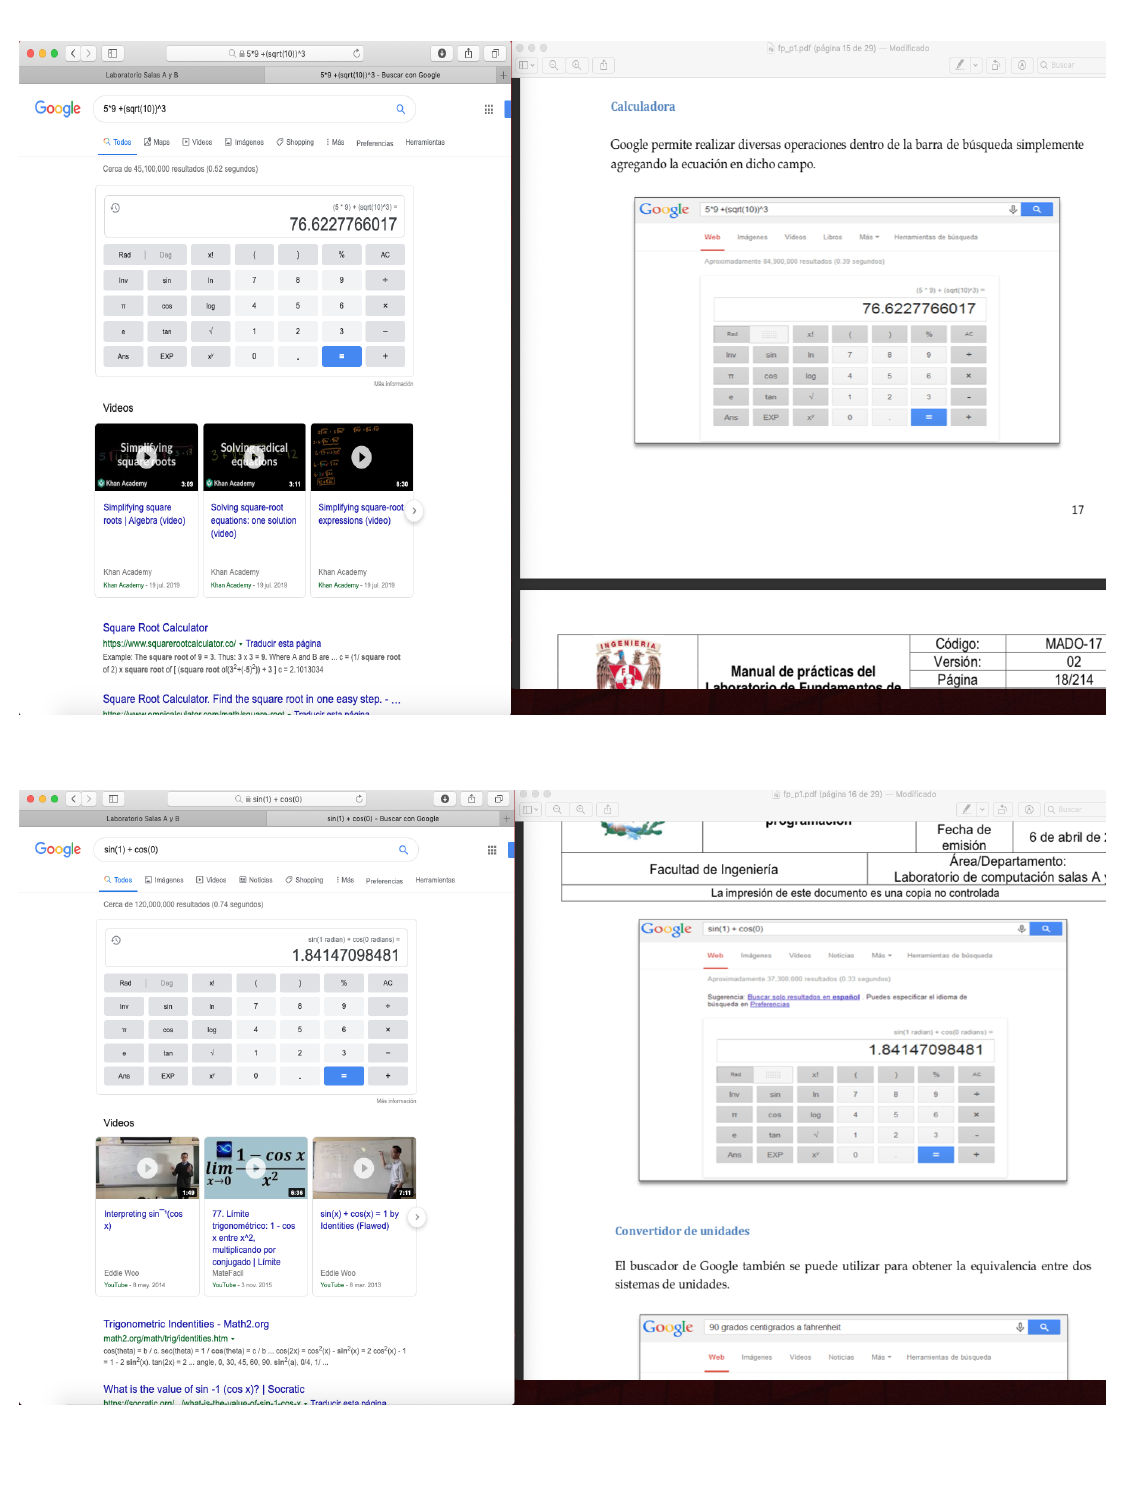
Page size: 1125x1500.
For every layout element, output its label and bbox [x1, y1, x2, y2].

picture [18, 789, 1107, 1405]
picture [18, 41, 1107, 715]
